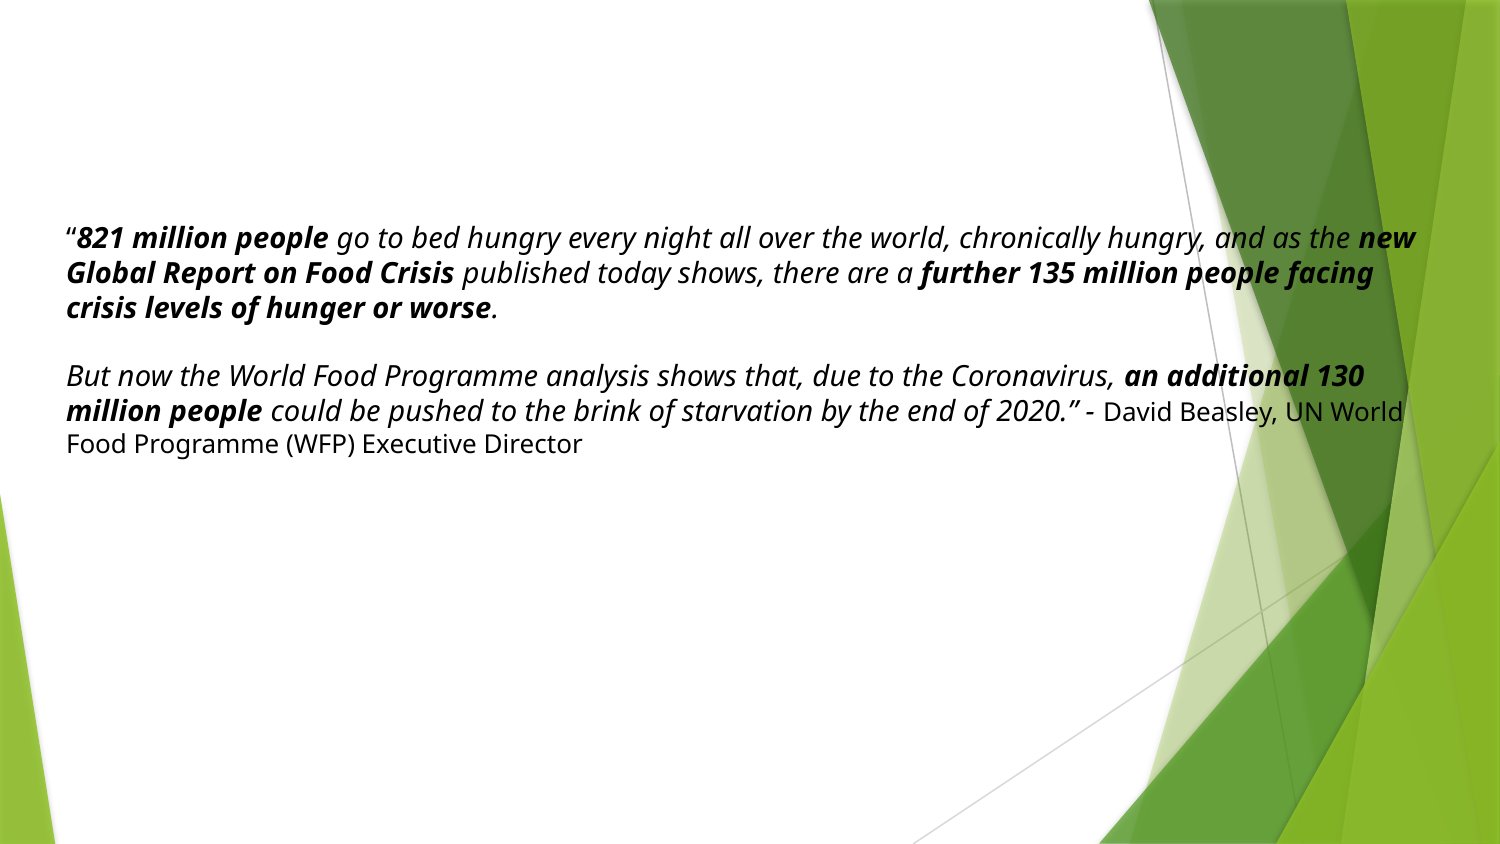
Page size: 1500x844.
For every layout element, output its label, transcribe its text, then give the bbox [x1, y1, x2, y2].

list “821 million people go to bed hungry every night all over the world, chronically hungry, and as the new Global Report on Food Crisis published today shows, there are a further 135 million people facing crisis levels of hunger or worse. But now the World Food Programme analysis shows that, due to the Coronavirus, an additional 130 million people could be pushed to the brink of starvation by the end of 2020.” - David Beasley, UN World Food Programme (WFP) Executive Director [51, 77, 1449, 750]
